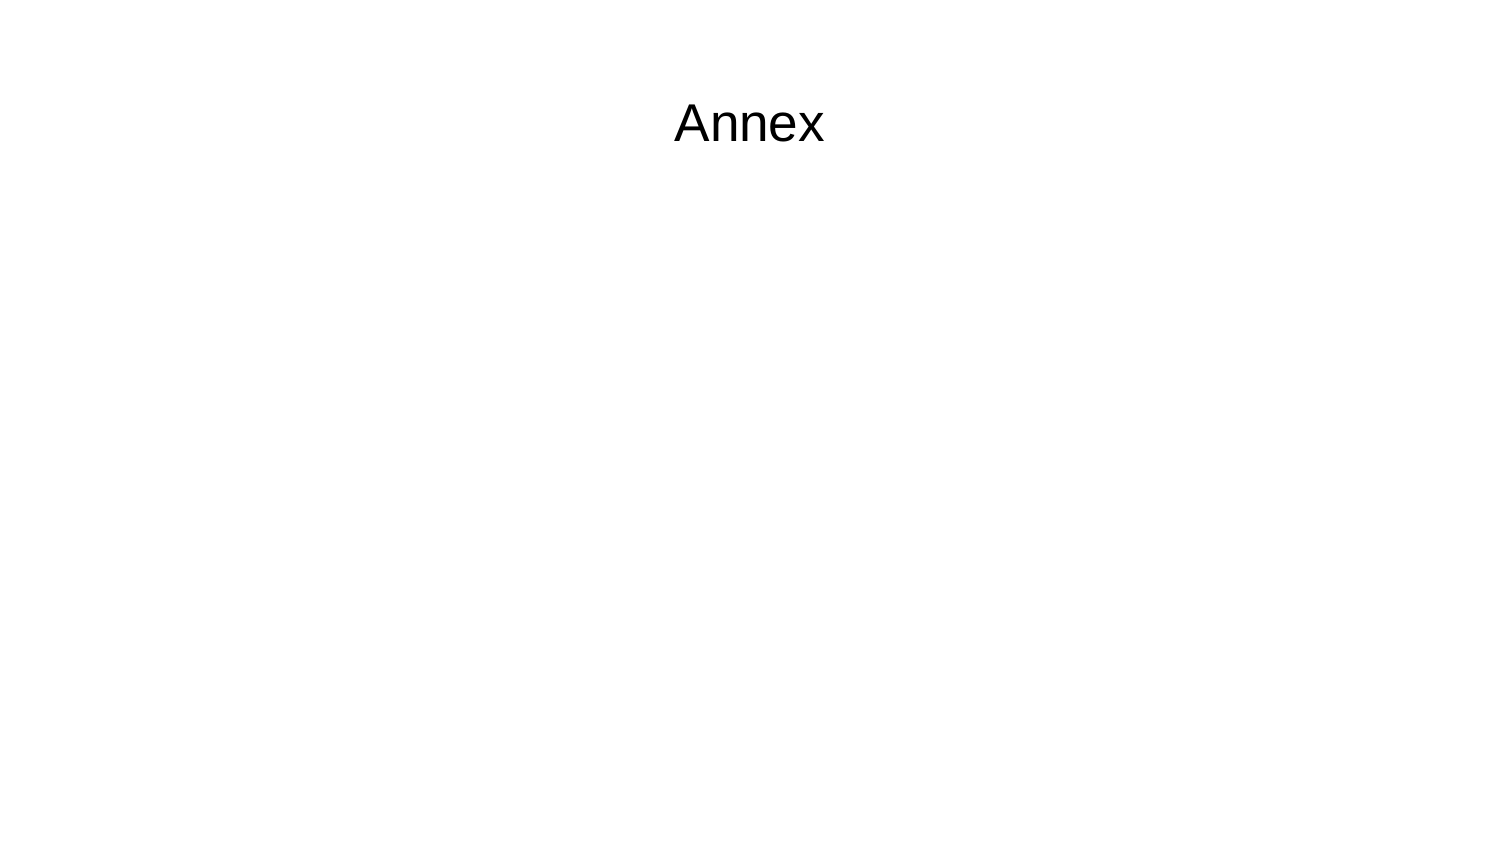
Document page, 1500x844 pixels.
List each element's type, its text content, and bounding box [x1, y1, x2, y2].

title Annex [51, 72, 1449, 167]
